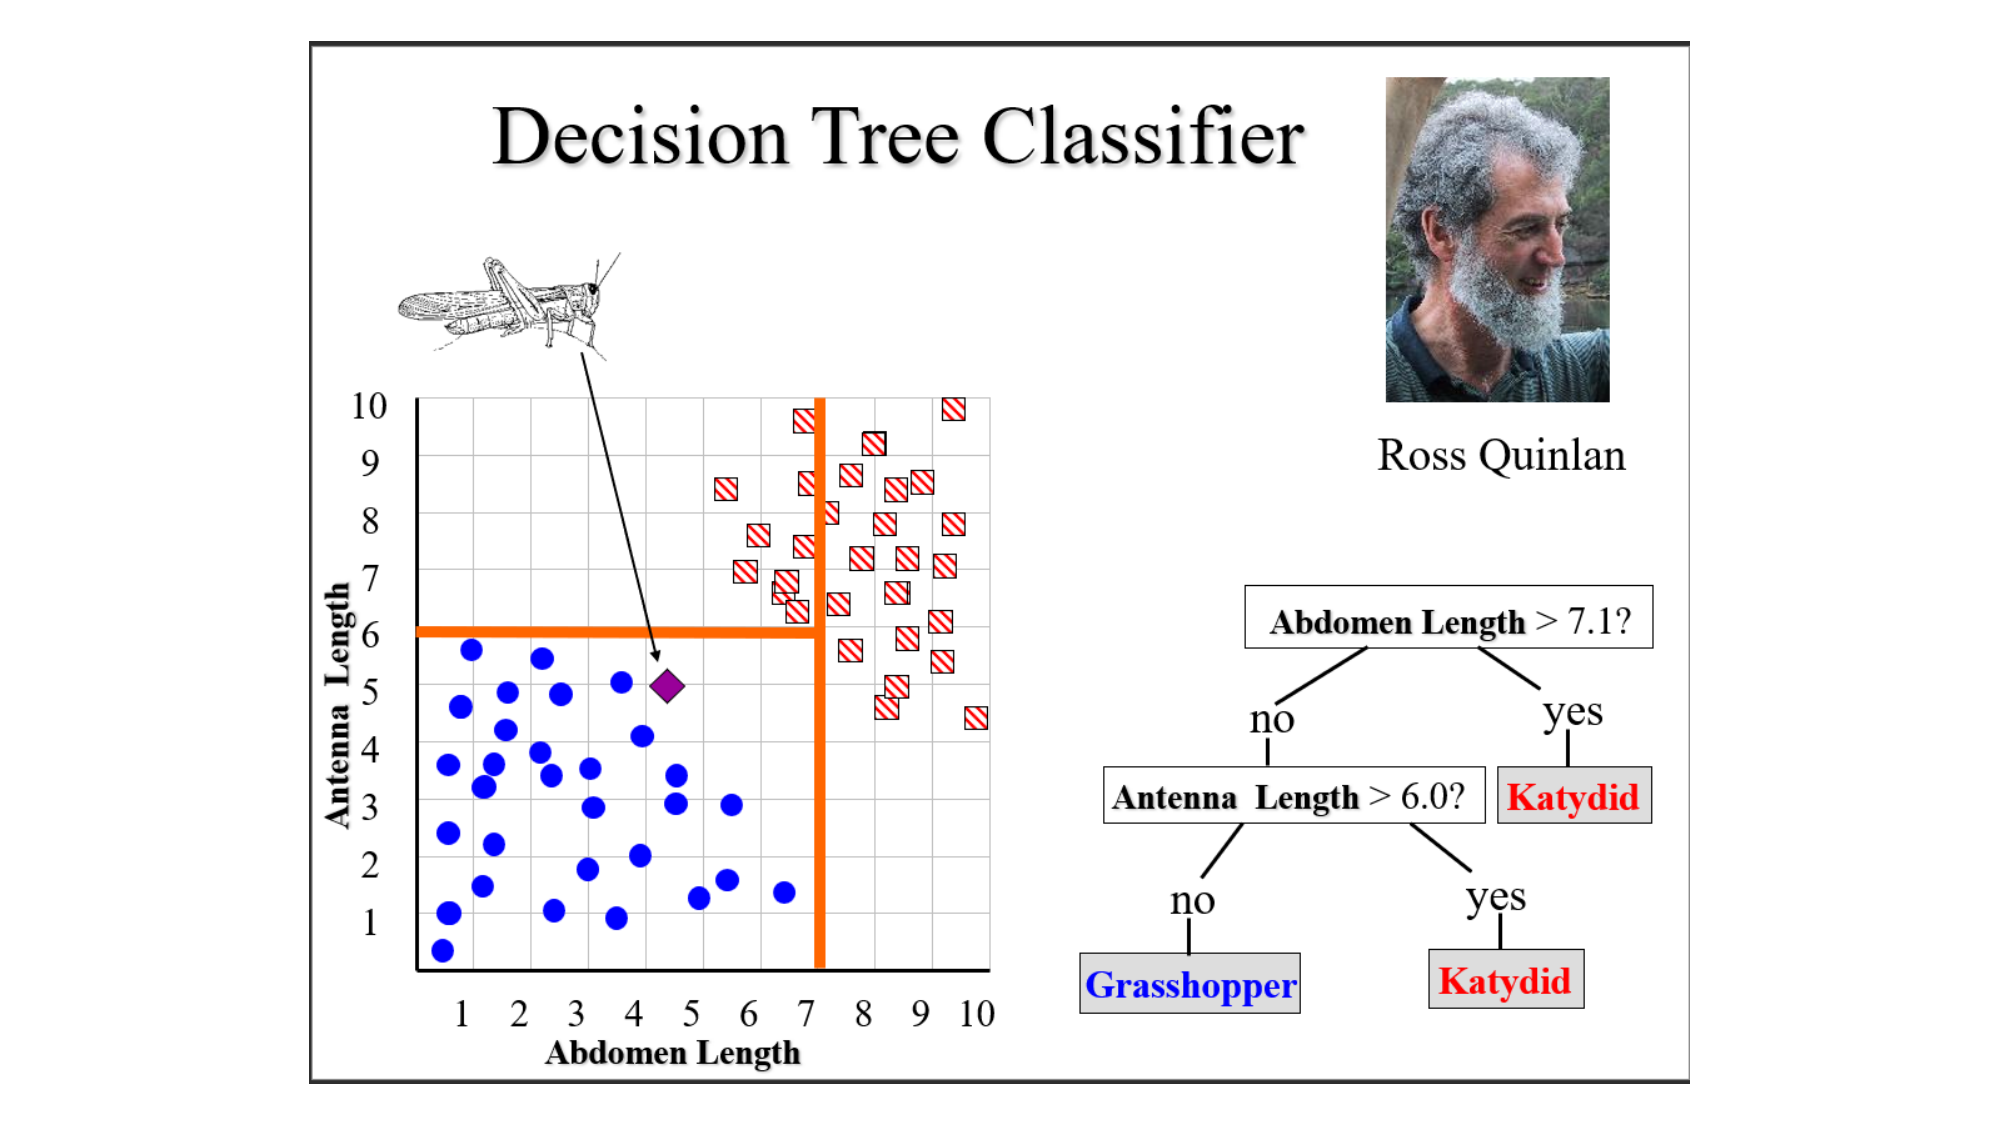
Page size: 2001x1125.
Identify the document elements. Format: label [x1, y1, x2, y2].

picture [309, 41, 1690, 1084]
